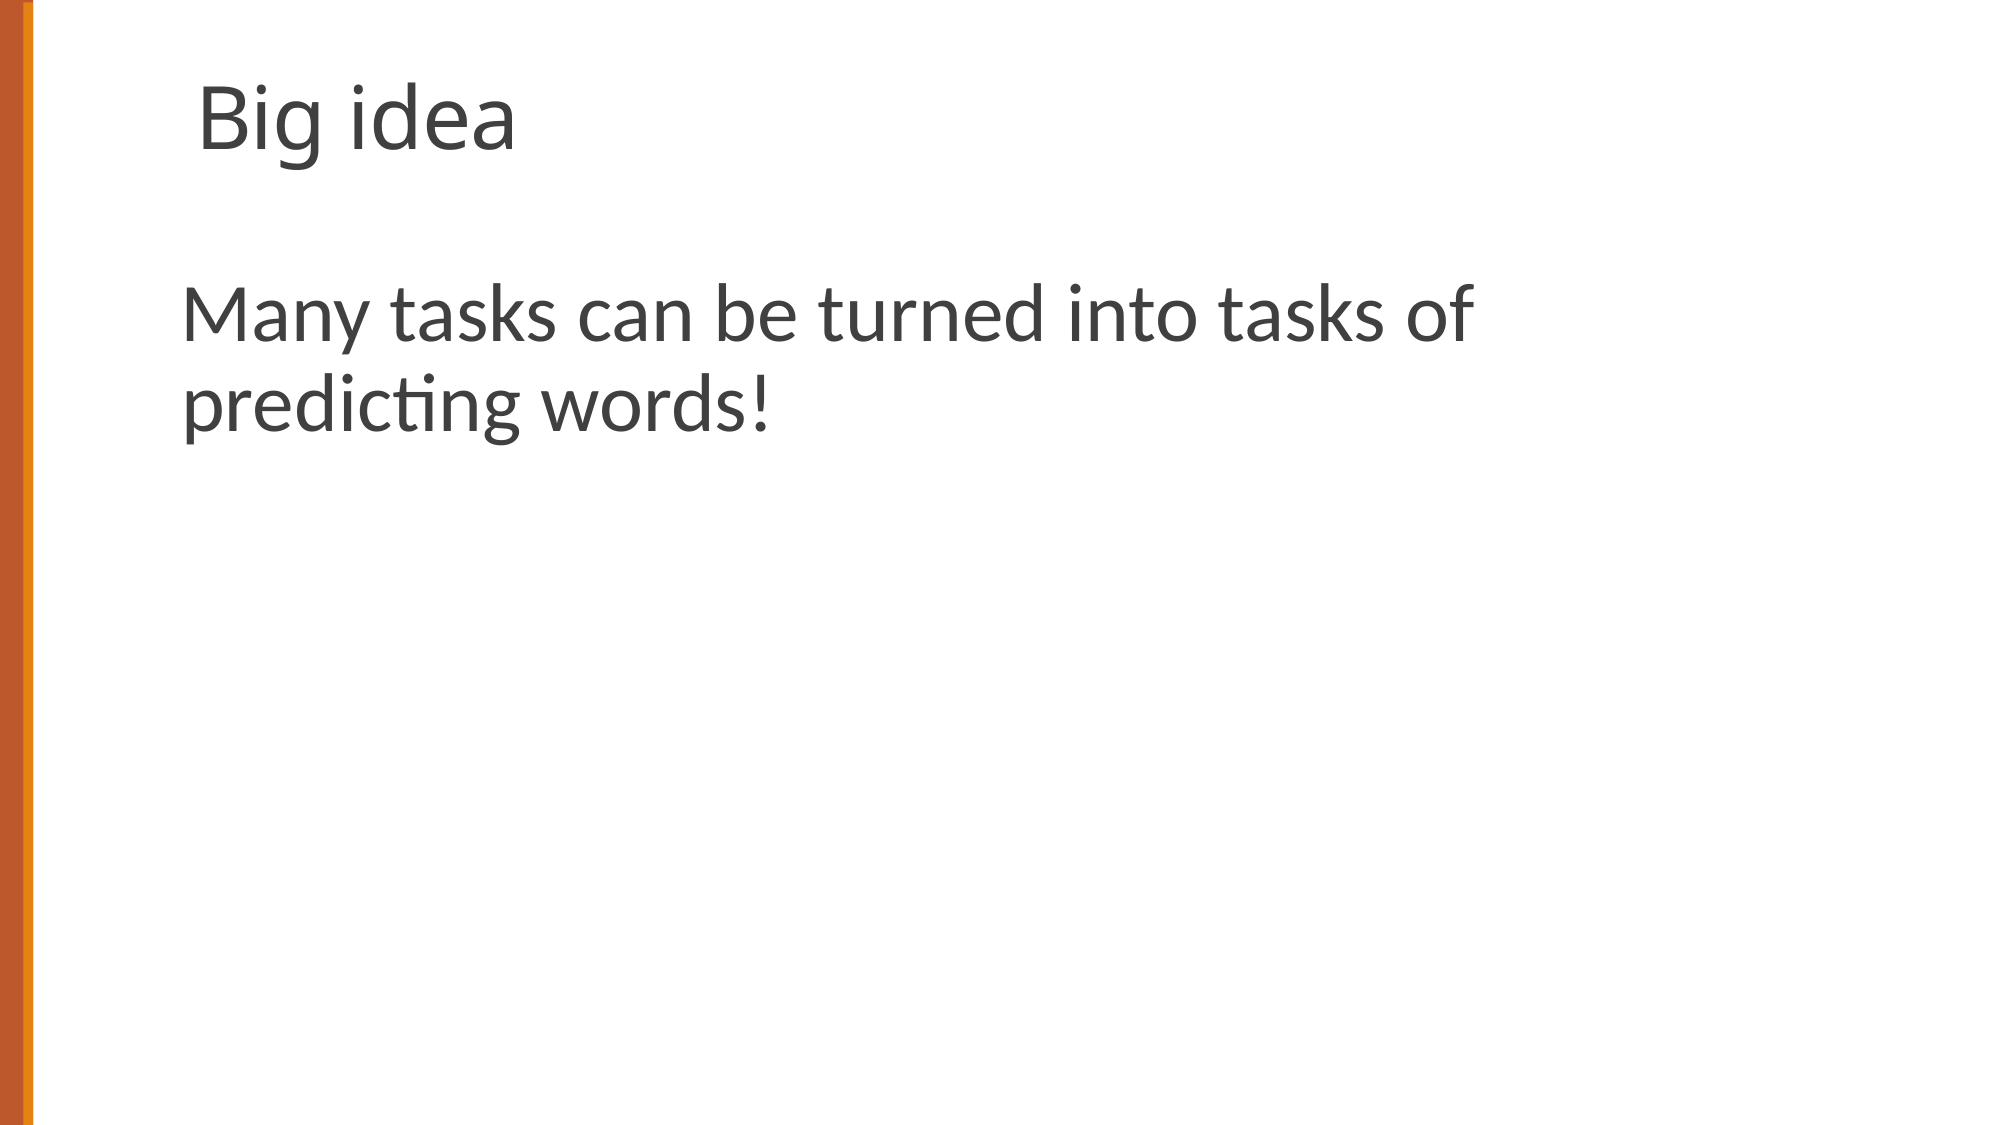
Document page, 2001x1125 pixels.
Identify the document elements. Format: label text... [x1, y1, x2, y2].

list Many tasks can be turned into tasks of predicting words! [180, 262, 1830, 1013]
title Big idea [180, 26, 1830, 175]
